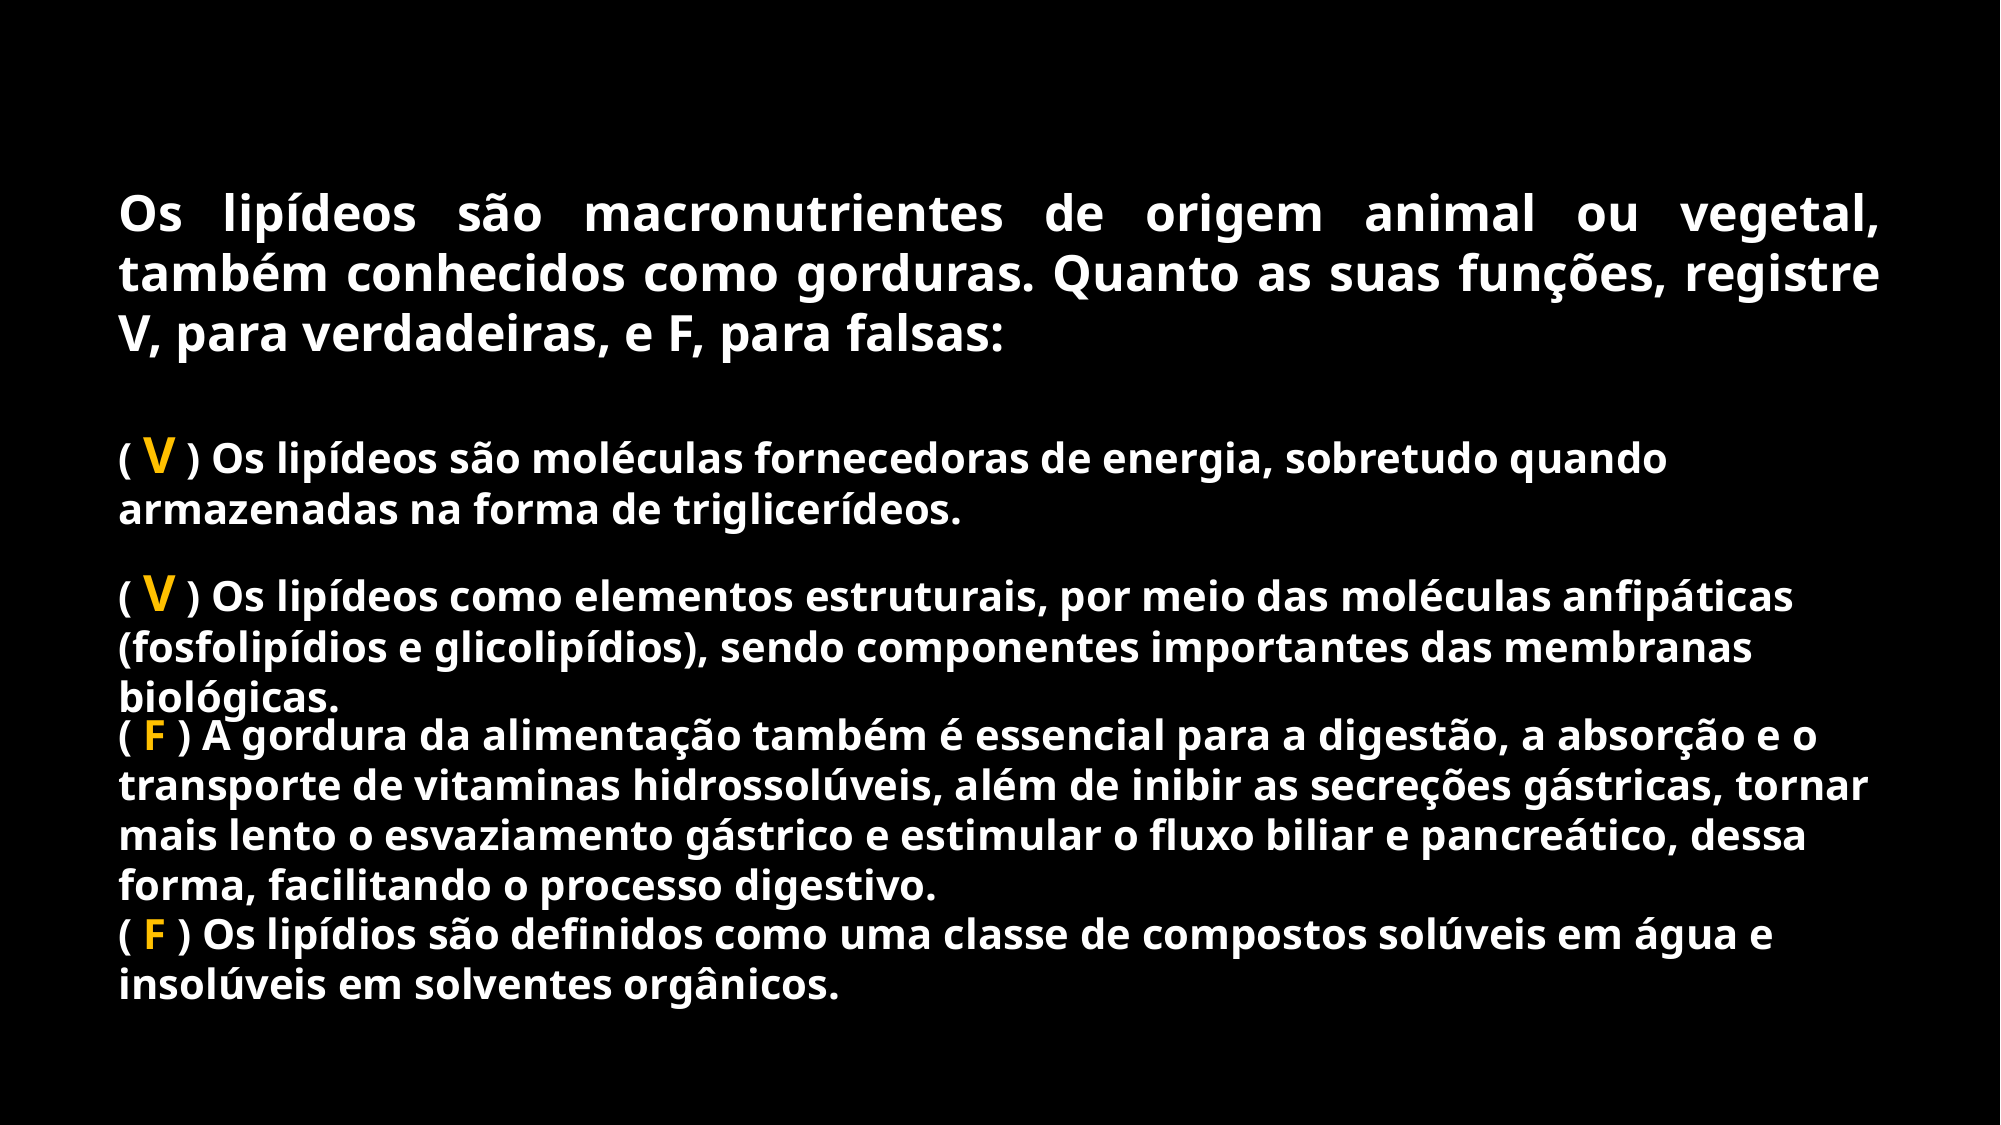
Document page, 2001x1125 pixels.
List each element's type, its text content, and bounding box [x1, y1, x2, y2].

text_box ( F ) Os lipídios são definidos como uma classe de compostos solúveis em água e insolúveis em solventes orgânicos. [103, 900, 1913, 1015]
text_box ( V ) Os lipídeos como elementos estruturais, por meio das moléculas anfipáticas (fosfolipídios e glicolipídios), sendo componentes importantes das membranas biológicas. [103, 553, 1913, 701]
text_box Os lipídeos são macronutrientes de origem animal ou vegetal, também conhecidos como gorduras. Quanto as suas funções, registre V, para verdadeiras, e F, para falsas: [103, 174, 1897, 370]
text_box ( F ) A gordura da alimentação também é essencial para a digestão, a absorção e o transporte de vitaminas hidrossolúveis, além de inibir as secreções gástricas, tornar mais lento o esvaziamento gástrico e estimular o fluxo biliar e pancreático, dessa forma, facilitando o processo digestivo. [103, 701, 1913, 900]
text_box ( V ) Os lipídeos são moléculas fornecedoras de energia, sobretudo quando armazenadas na forma de triglicerídeos. [103, 415, 1913, 541]
